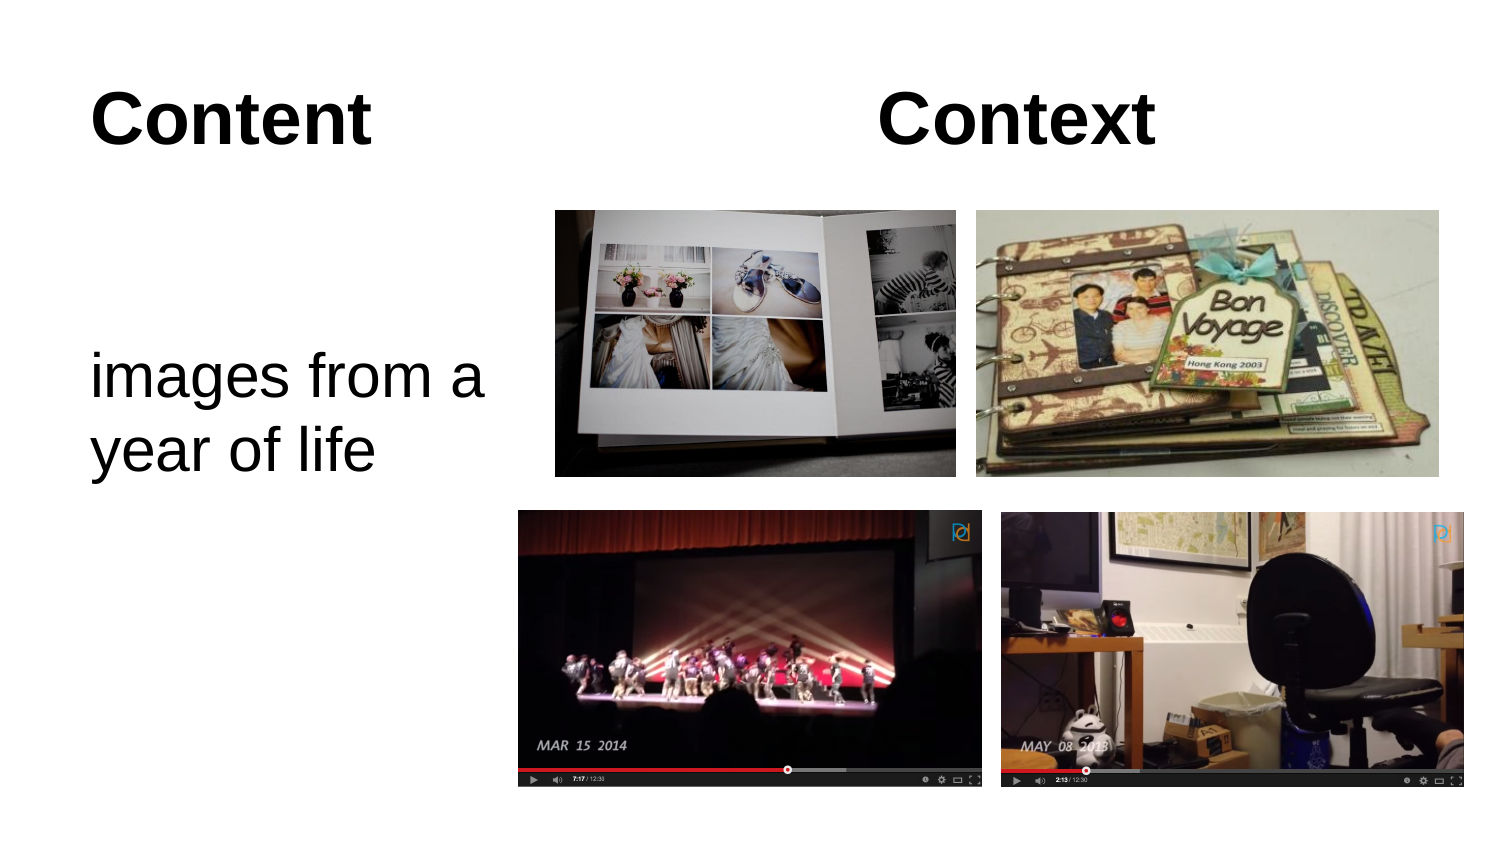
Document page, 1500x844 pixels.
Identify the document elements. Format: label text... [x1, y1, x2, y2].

picture [555, 209, 956, 477]
title Context [862, 33, 1182, 175]
picture [1001, 511, 1464, 788]
list images from a year of life [75, 319, 521, 525]
title Content [75, 33, 395, 175]
picture [518, 510, 982, 788]
picture [976, 209, 1439, 477]
